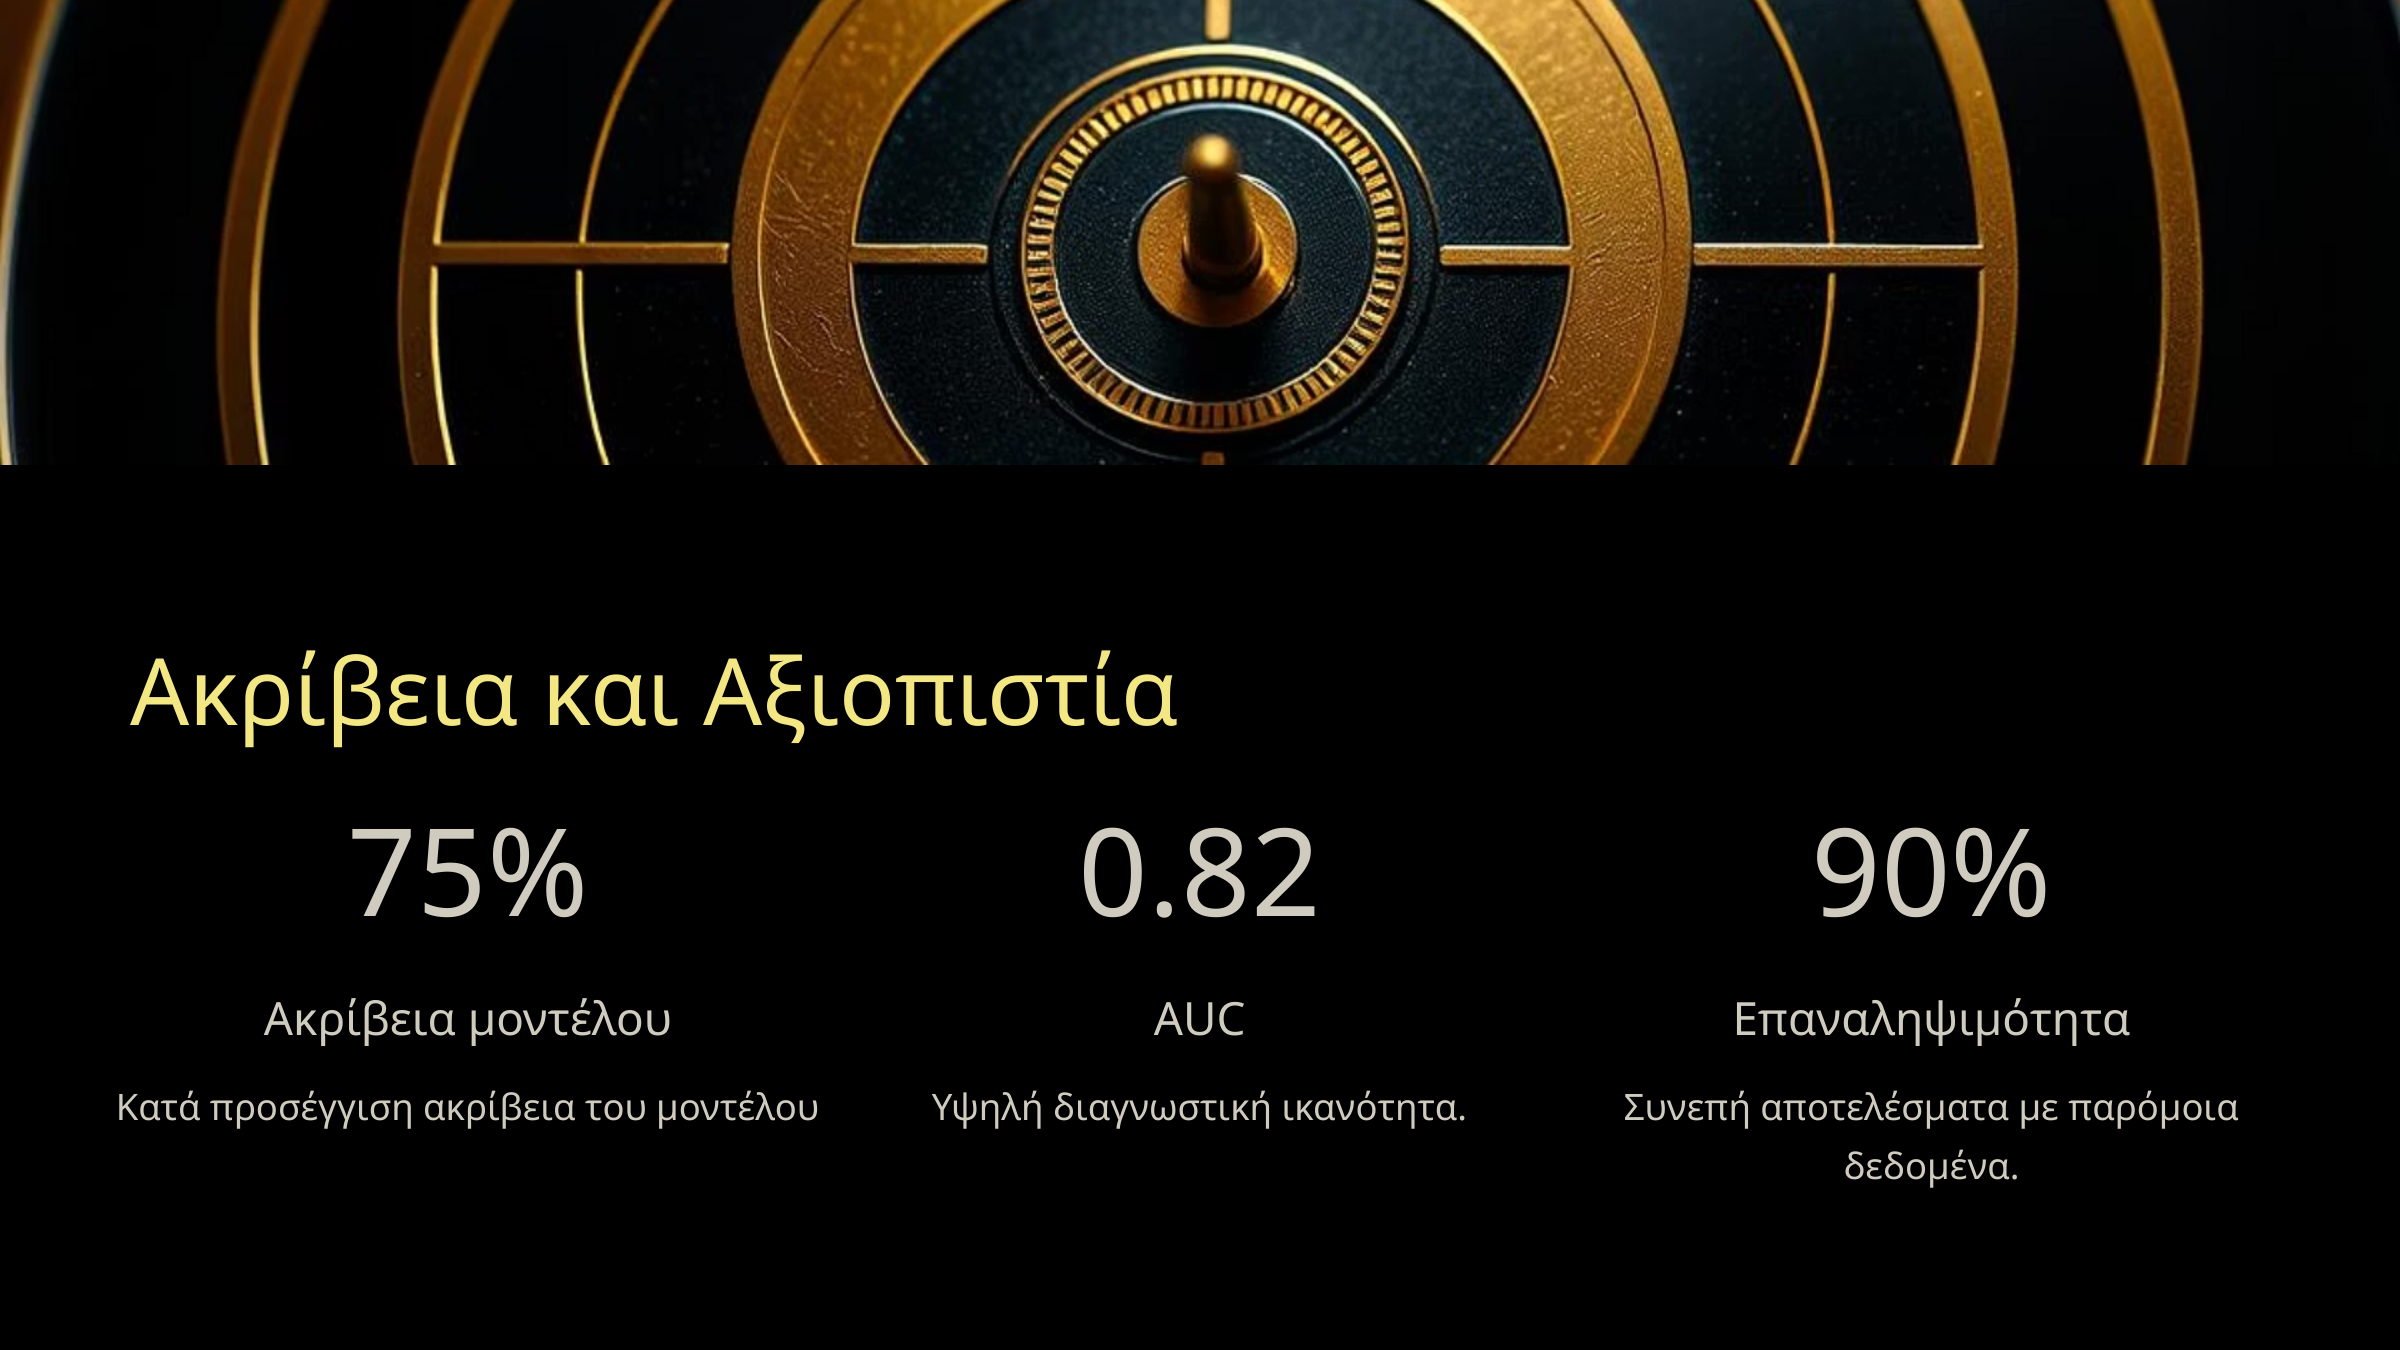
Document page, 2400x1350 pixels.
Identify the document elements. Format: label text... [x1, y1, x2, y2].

text_box 75% [130, 818, 807, 942]
text_box Επαναληψιμότητα [1699, 987, 2165, 1046]
text_box Κατά προσέγγιση ακρίβεια του μοντέλου [130, 1068, 807, 1128]
picture [0, 0, 2400, 466]
text_box AUC [967, 987, 1433, 1046]
text_box 0.82 [861, 818, 1538, 942]
text_box Υψηλή διαγνωστική ικανότητα. [861, 1068, 1538, 1128]
text_box 90% [1593, 818, 2270, 942]
text_box Ακρίβεια μοντέλου [235, 987, 701, 1046]
text_box Ακρίβεια και Αξιοπιστία [130, 627, 1170, 745]
text_box Συνεπή αποτελέσματα με παρόμοια δεδομένα. [1593, 1068, 2270, 1188]
